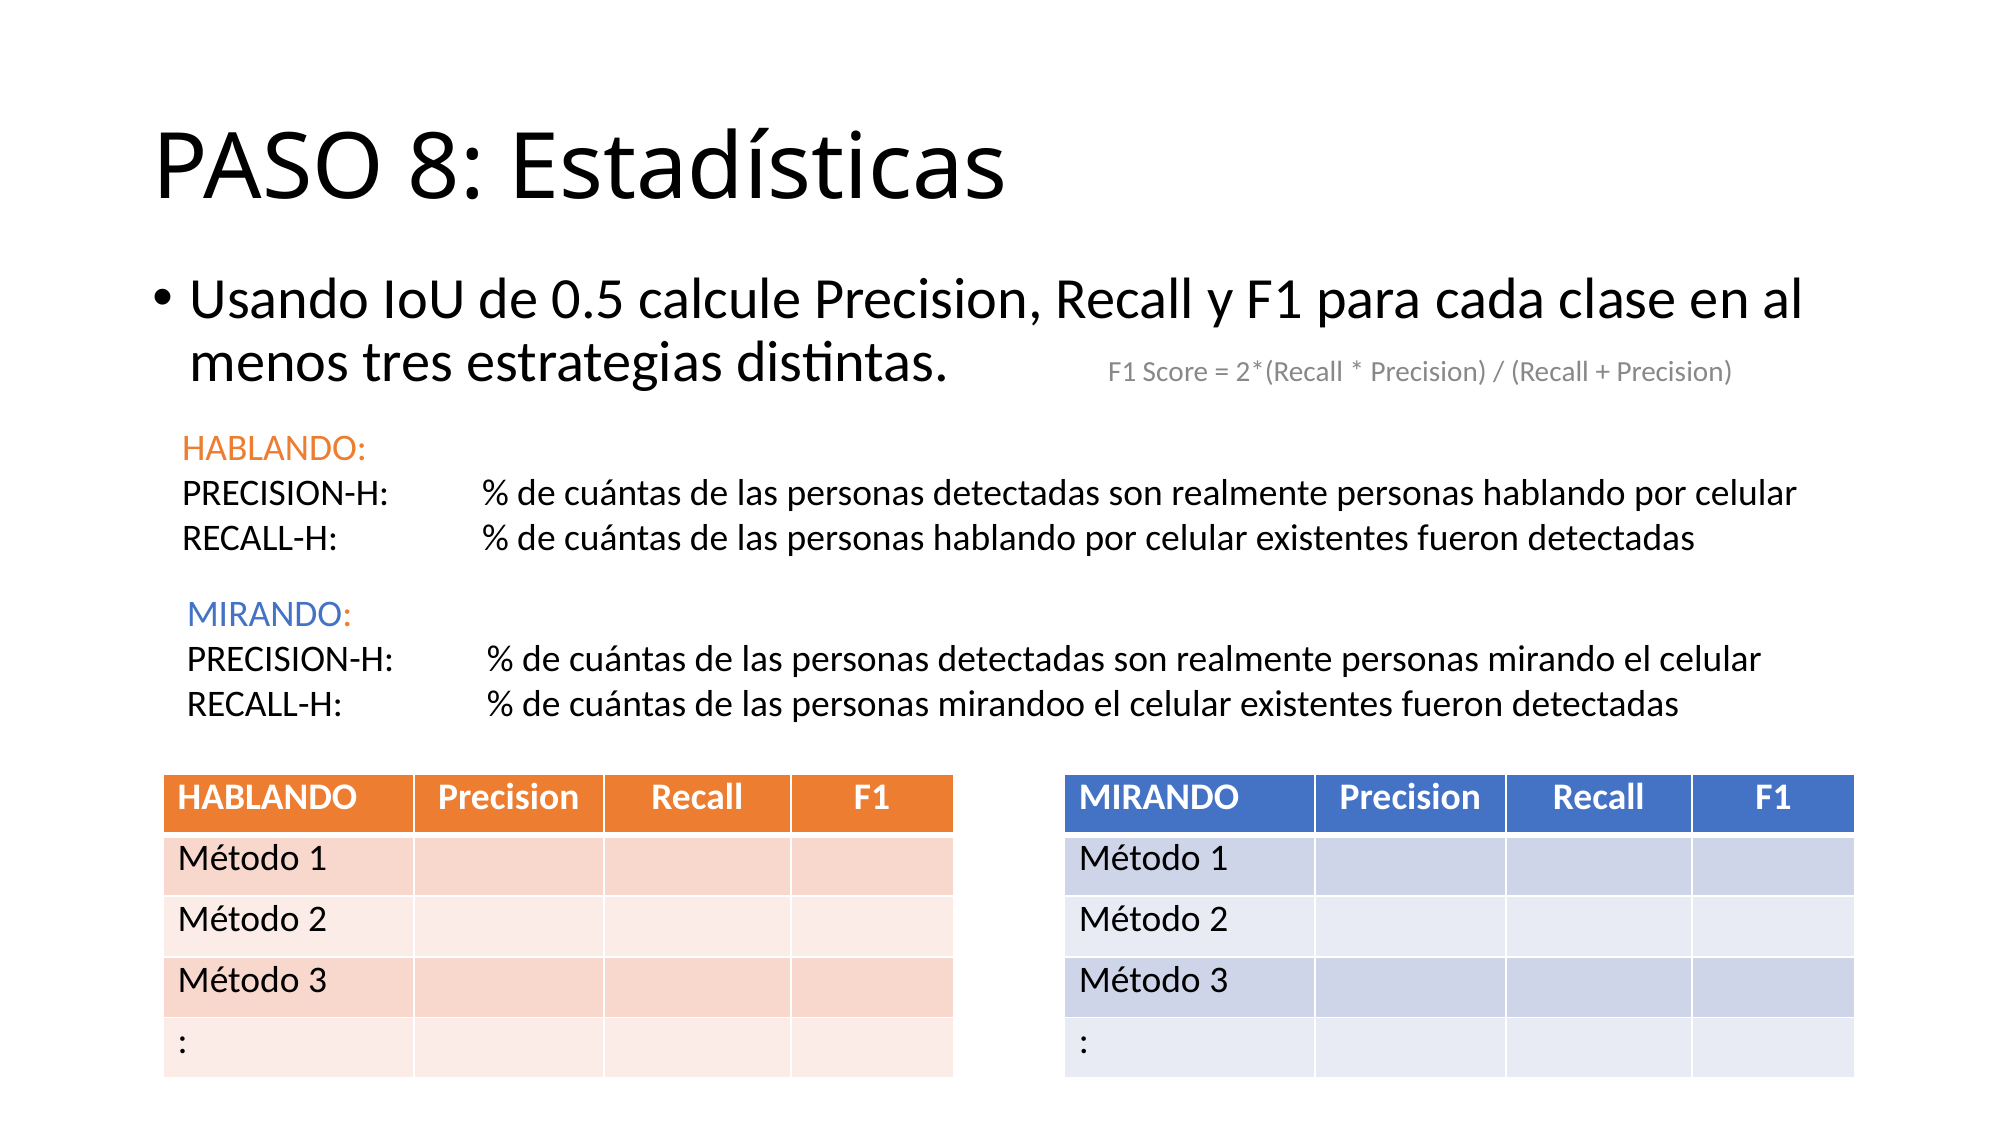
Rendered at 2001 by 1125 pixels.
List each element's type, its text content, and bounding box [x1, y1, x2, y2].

text_box MIRANDO: PRECISION-H: % de cuántas de las personas detectadas son realmente personas mirando el celular RECALL-H: % de cuántas de las personas mirandoo el celular existentes fueron detectadas [172, 581, 1779, 732]
table_cell [792, 838, 953, 895]
text_box HABLANDO: PRECISION-H: % de cuántas de las personas detectadas son realmente personas hablando por celular RECALL-H: % de cuántas de las personas hablando por celular existentes fueron detectadas [167, 415, 1815, 566]
table_cell [1316, 1018, 1505, 1077]
table_cell Método 1 [1065, 838, 1314, 895]
table_cell Método 2 [164, 897, 413, 956]
table_cell [605, 897, 790, 956]
table_cell [1316, 838, 1505, 895]
table_cell [1693, 1018, 1854, 1077]
table_cell [792, 1018, 953, 1077]
table_header F1 [1693, 775, 1854, 832]
table_header Precision [1316, 775, 1505, 832]
table_cell [1693, 958, 1854, 1017]
table_cell [1693, 838, 1854, 895]
table_cell [1507, 838, 1691, 895]
table_cell [1507, 958, 1691, 1017]
table_header HABLANDO [164, 775, 413, 832]
table_cell [792, 958, 953, 1017]
table_cell [605, 958, 790, 1017]
table_header Precision [415, 775, 603, 832]
table_cell Método 2 [1065, 897, 1314, 956]
table_cell : [164, 1018, 413, 1077]
table_cell [1507, 1018, 1691, 1077]
table_cell : [1065, 1018, 1314, 1077]
table_cell Método 3 [164, 958, 413, 1017]
table_header F1 [792, 775, 953, 832]
table_header Recall [605, 775, 790, 832]
table_cell [605, 838, 790, 895]
table_cell [1693, 897, 1854, 956]
table_cell [1507, 897, 1691, 956]
table_header Recall [1507, 775, 1691, 832]
table_cell Método 3 [1065, 958, 1314, 1017]
title PASO 8: Estadísticas [137, 59, 1863, 260]
table_cell Método 1 [164, 838, 413, 895]
table_cell [415, 958, 603, 1017]
table_cell [415, 897, 603, 956]
table_cell [605, 1018, 790, 1077]
list Usando IoU de 0.5 calcule Precision, Recall y F1 para cada clase en al menos tres estrategias distintas. F1 Score = 2*(Recall * Precision) / (Recall + Precision) [137, 260, 1863, 444]
table_cell [792, 897, 953, 956]
table_cell [1316, 958, 1505, 1017]
table_cell [1316, 897, 1505, 956]
table_cell [415, 838, 603, 895]
table_header MIRANDO [1065, 775, 1314, 832]
table_cell [415, 1018, 603, 1077]
